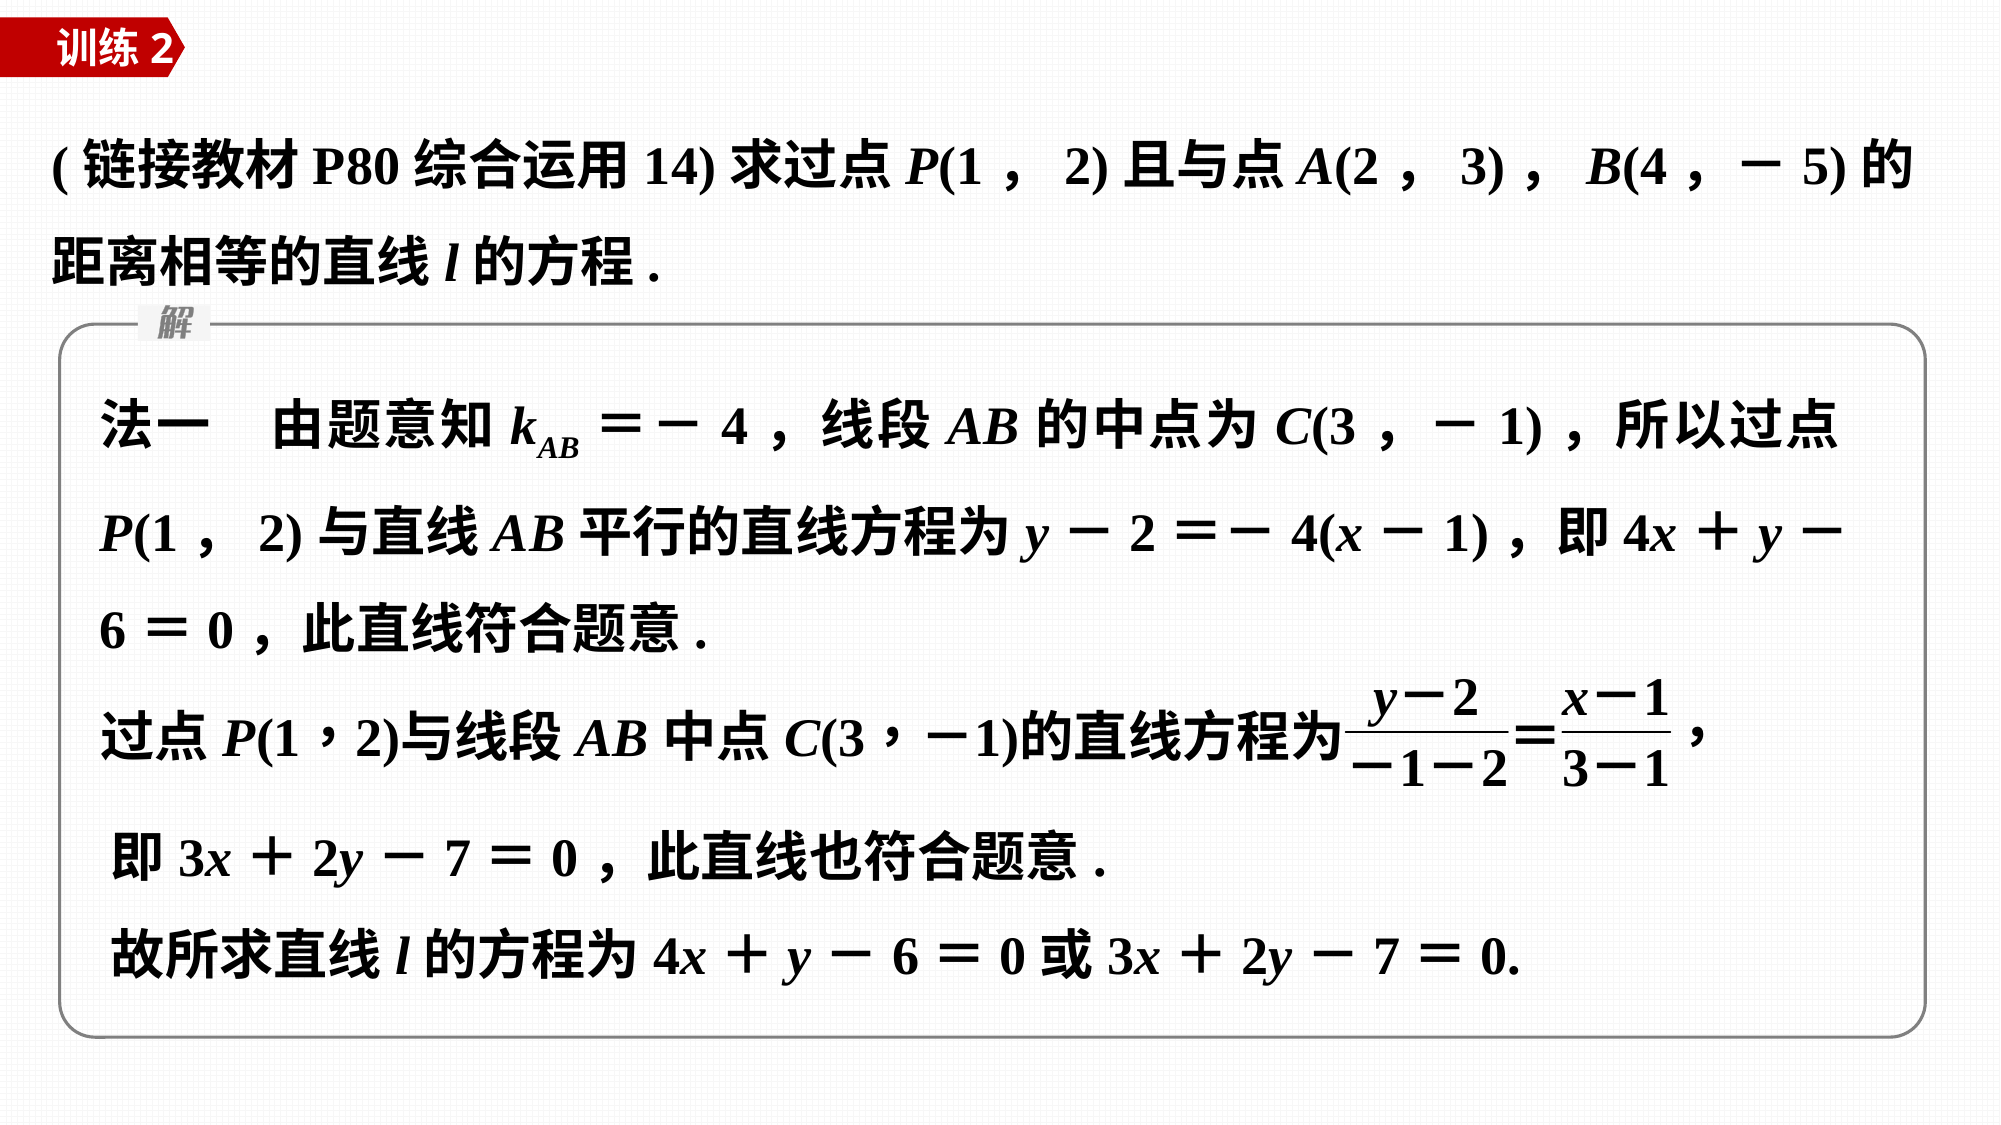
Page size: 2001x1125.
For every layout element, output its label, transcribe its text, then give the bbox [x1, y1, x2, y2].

text_box 训练2 [41, 14, 198, 80]
text_box (链接教材P80综合运用14)求过点P(1，2)且与点A(2，3)，B(4，－5)的距离相等的直线l的方程. [36, 90, 1930, 300]
text_box [0, 17, 41, 78]
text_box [59, 305, 1926, 1038]
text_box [100, 651, 1984, 814]
